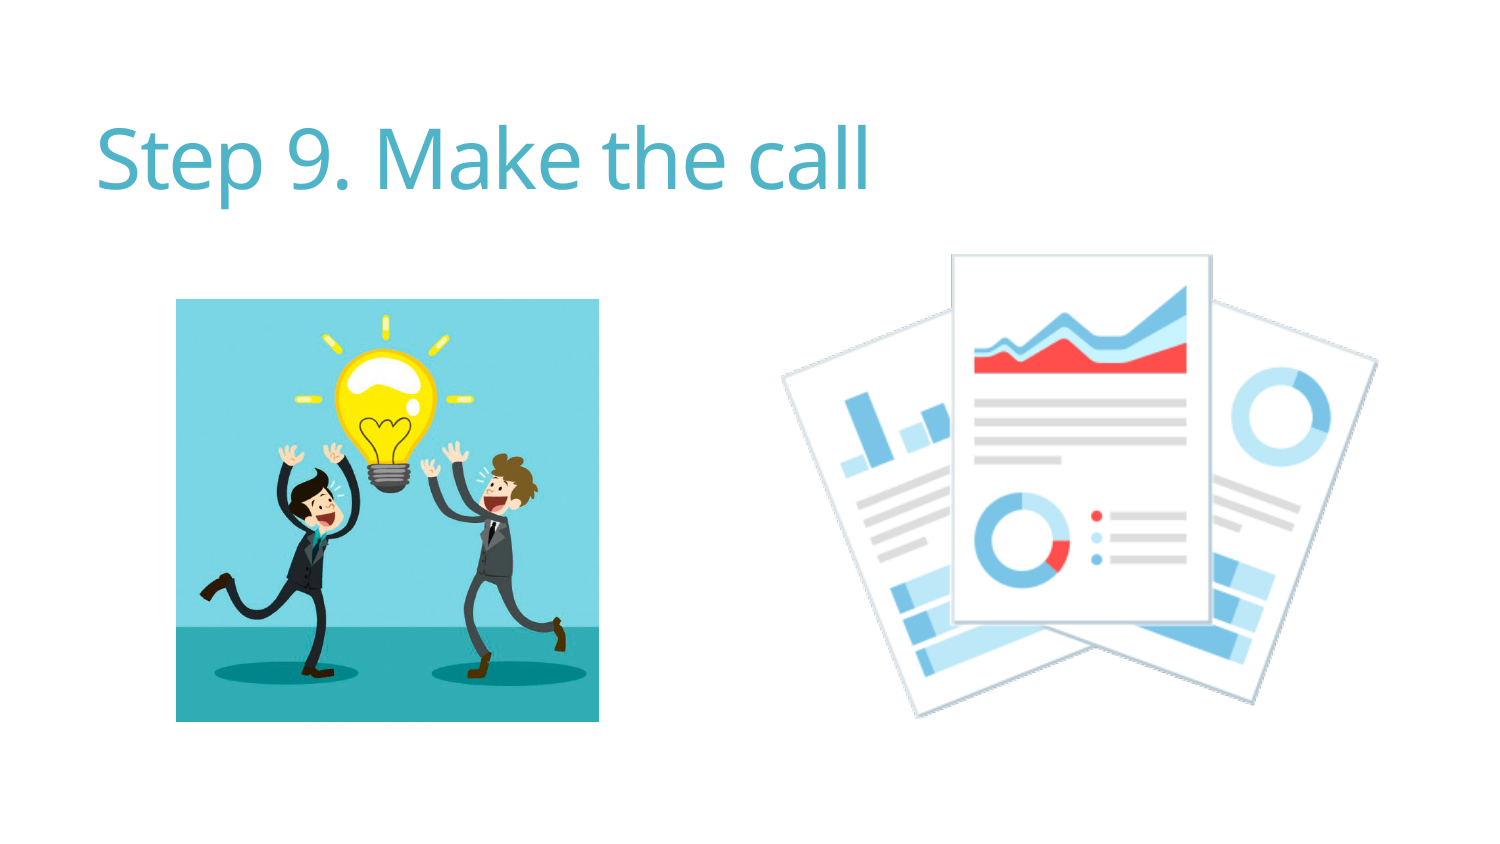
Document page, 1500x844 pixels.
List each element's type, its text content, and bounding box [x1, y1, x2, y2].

title Step 9. Make the call [80, 61, 1407, 266]
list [780, 254, 1379, 719]
picture [176, 299, 599, 722]
